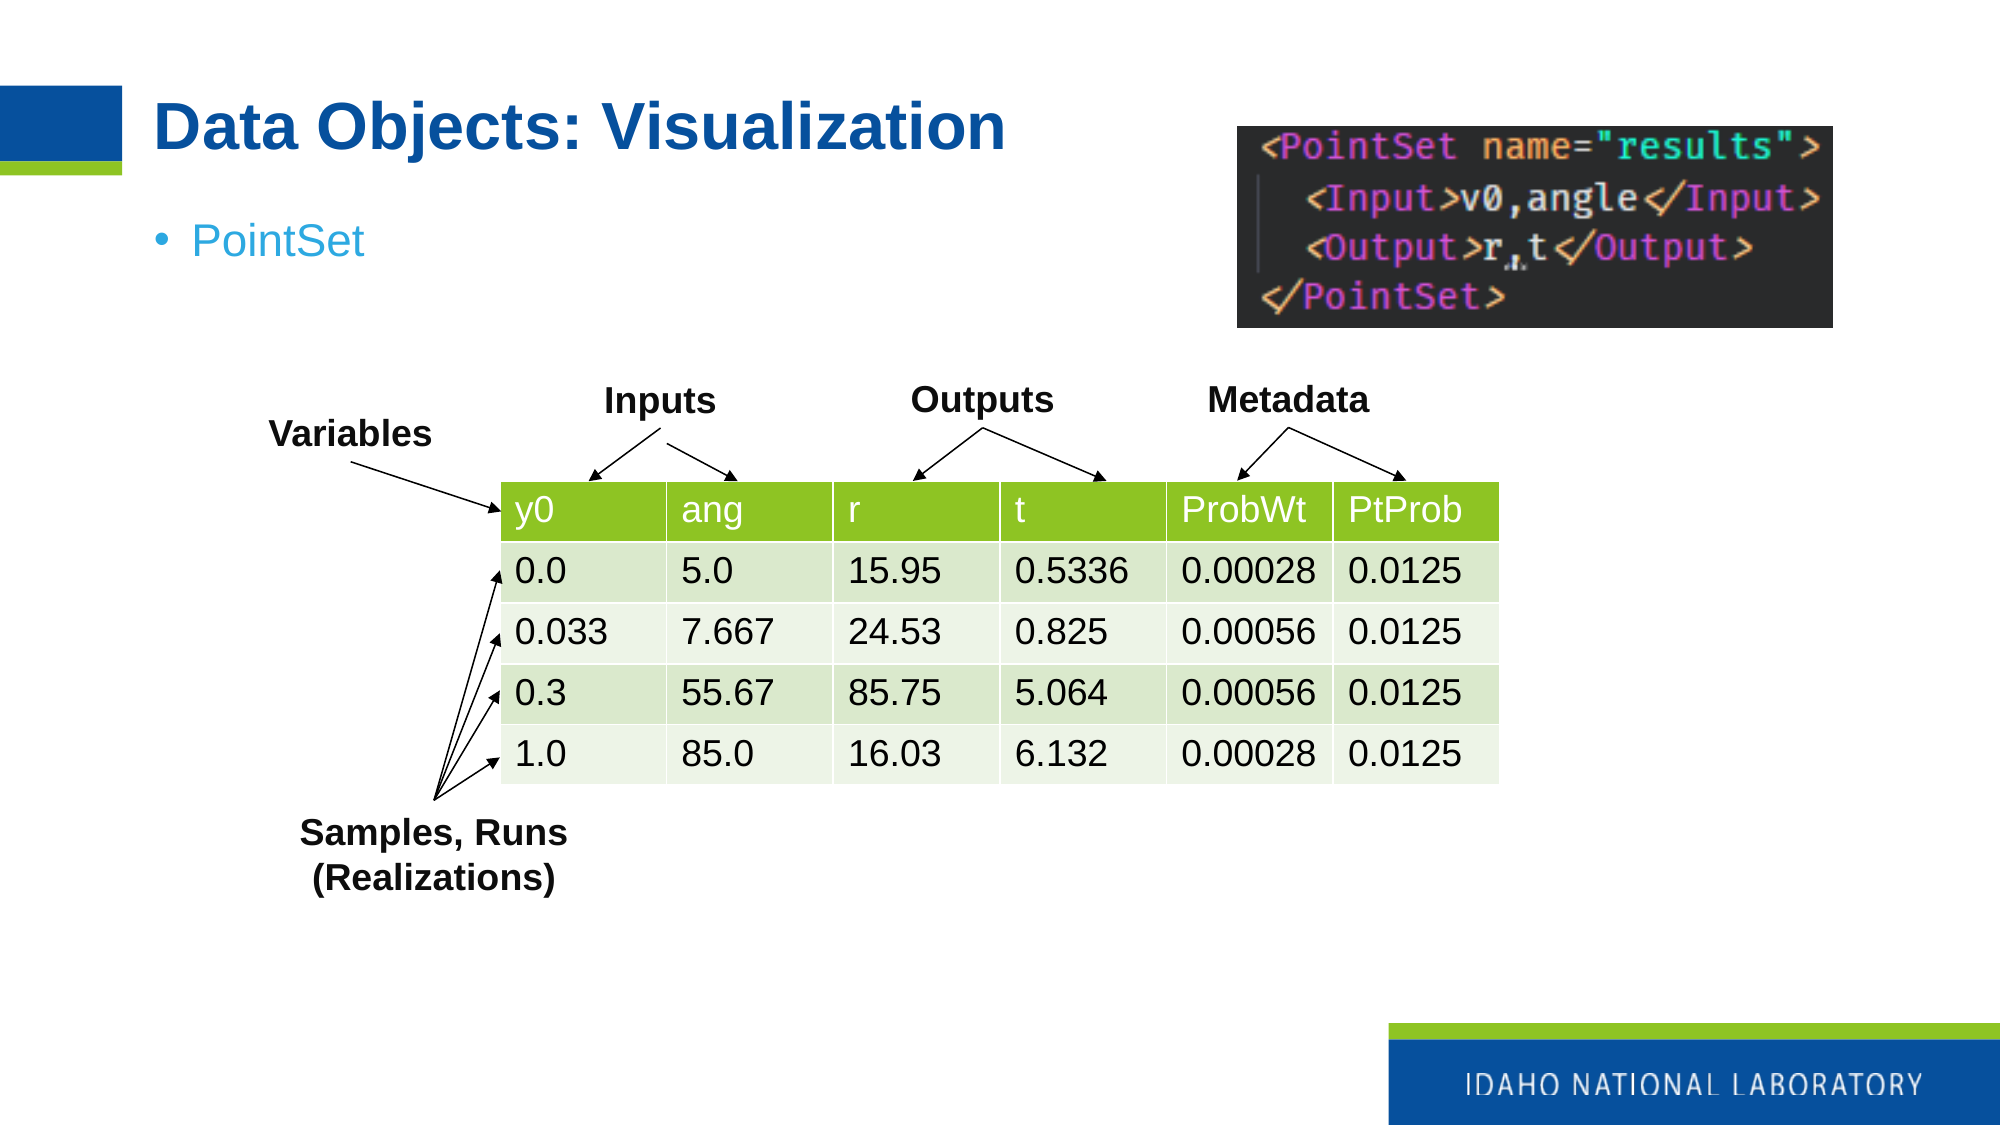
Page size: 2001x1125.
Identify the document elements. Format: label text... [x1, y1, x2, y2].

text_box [1288, 428, 1407, 481]
table_cell 0.0125 [1334, 665, 1499, 724]
table_header r [834, 482, 999, 541]
table_cell 0.3 [501, 665, 666, 724]
table_header PtProb [1334, 482, 1499, 541]
table_cell 0.00056 [1167, 665, 1332, 724]
title Data Objects: Visualization [153, 91, 1863, 258]
table_cell 85.0 [667, 725, 832, 784]
table_cell 5.0 [667, 543, 832, 602]
list PointSet [153, 216, 1237, 285]
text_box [434, 633, 500, 690]
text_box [434, 690, 500, 757]
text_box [434, 570, 500, 633]
table_header t [1001, 482, 1166, 541]
text_box Outputs [895, 367, 1070, 428]
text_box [912, 428, 982, 481]
table_cell 0.825 [1001, 604, 1166, 663]
table_cell 0.033 [501, 604, 666, 663]
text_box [434, 757, 500, 801]
table_cell 7.667 [667, 604, 832, 663]
table_cell 24.53 [834, 604, 999, 663]
picture [1237, 126, 1833, 328]
table_header ang [667, 482, 832, 541]
table_cell 85.75 [834, 665, 999, 724]
text_box Metadata [1192, 367, 1385, 428]
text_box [982, 428, 1107, 481]
table_header ProbWt [1167, 482, 1332, 541]
table_cell 16.03 [834, 725, 999, 784]
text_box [588, 428, 661, 482]
table_cell 0.00028 [1167, 543, 1332, 602]
table_cell 0.5336 [1001, 543, 1166, 602]
table_cell 0.0 [501, 543, 666, 602]
table_cell 6.132 [1001, 725, 1166, 784]
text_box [666, 443, 738, 482]
table_cell 15.95 [834, 543, 999, 602]
table_cell 0.0125 [1334, 725, 1499, 784]
table_cell 0.00056 [1167, 604, 1332, 663]
table_cell 55.67 [667, 665, 832, 724]
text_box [350, 462, 502, 512]
table_header y0 [501, 482, 666, 541]
text_box Samples, Runs (Realizations) [284, 800, 584, 905]
table_cell 0.0125 [1334, 543, 1499, 602]
text_box Variables [253, 401, 448, 462]
text_box Inputs [589, 368, 732, 428]
table_cell 0.00028 [1167, 725, 1332, 784]
table_cell 5.064 [1001, 665, 1166, 724]
table_cell 1.0 [501, 725, 666, 784]
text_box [1237, 428, 1288, 481]
table_cell 0.0125 [1334, 604, 1499, 663]
